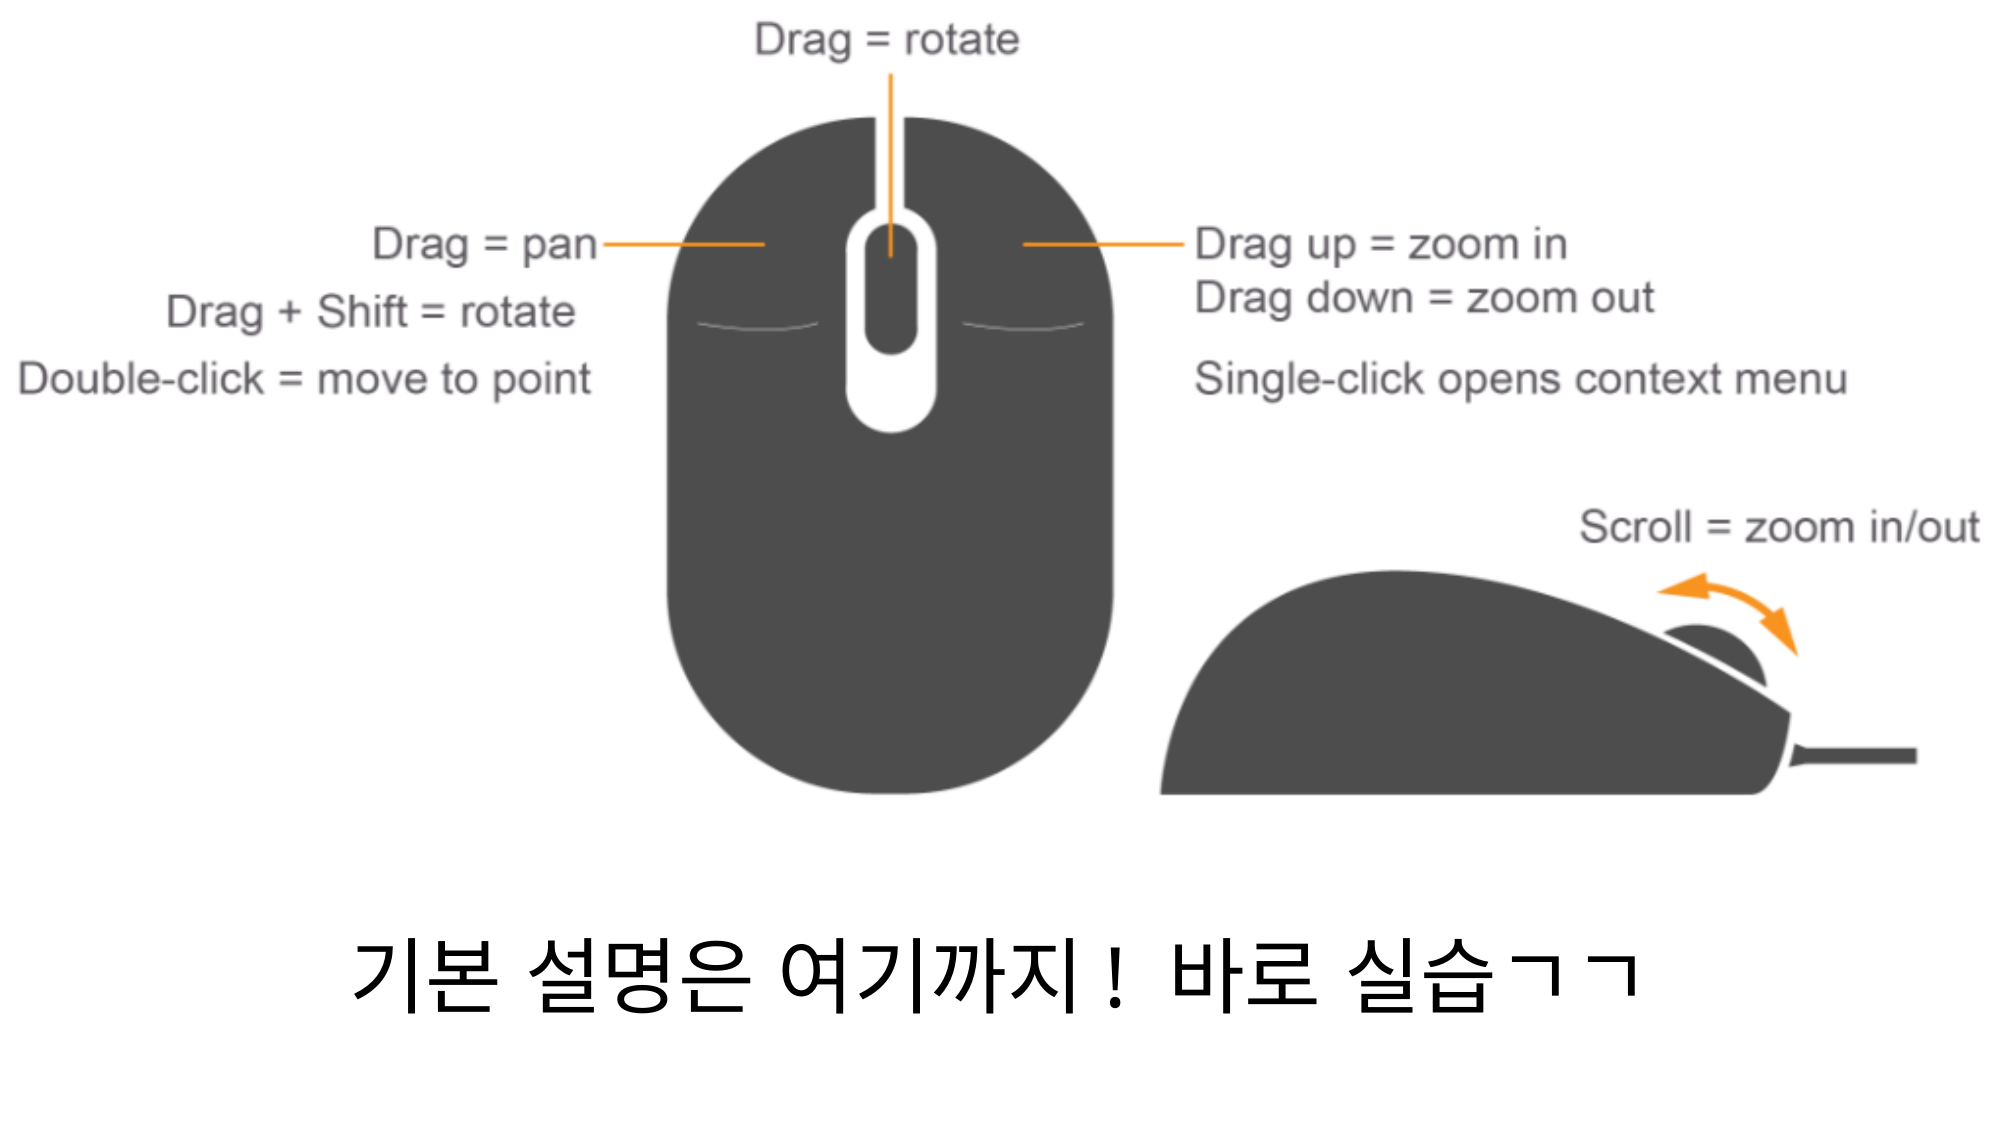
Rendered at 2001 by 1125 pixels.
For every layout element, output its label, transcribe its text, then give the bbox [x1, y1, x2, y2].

picture [0, 0, 2000, 803]
text_box 기본 설명은 여기까지! 바로 실습ㄱㄱ [334, 916, 1666, 1032]
